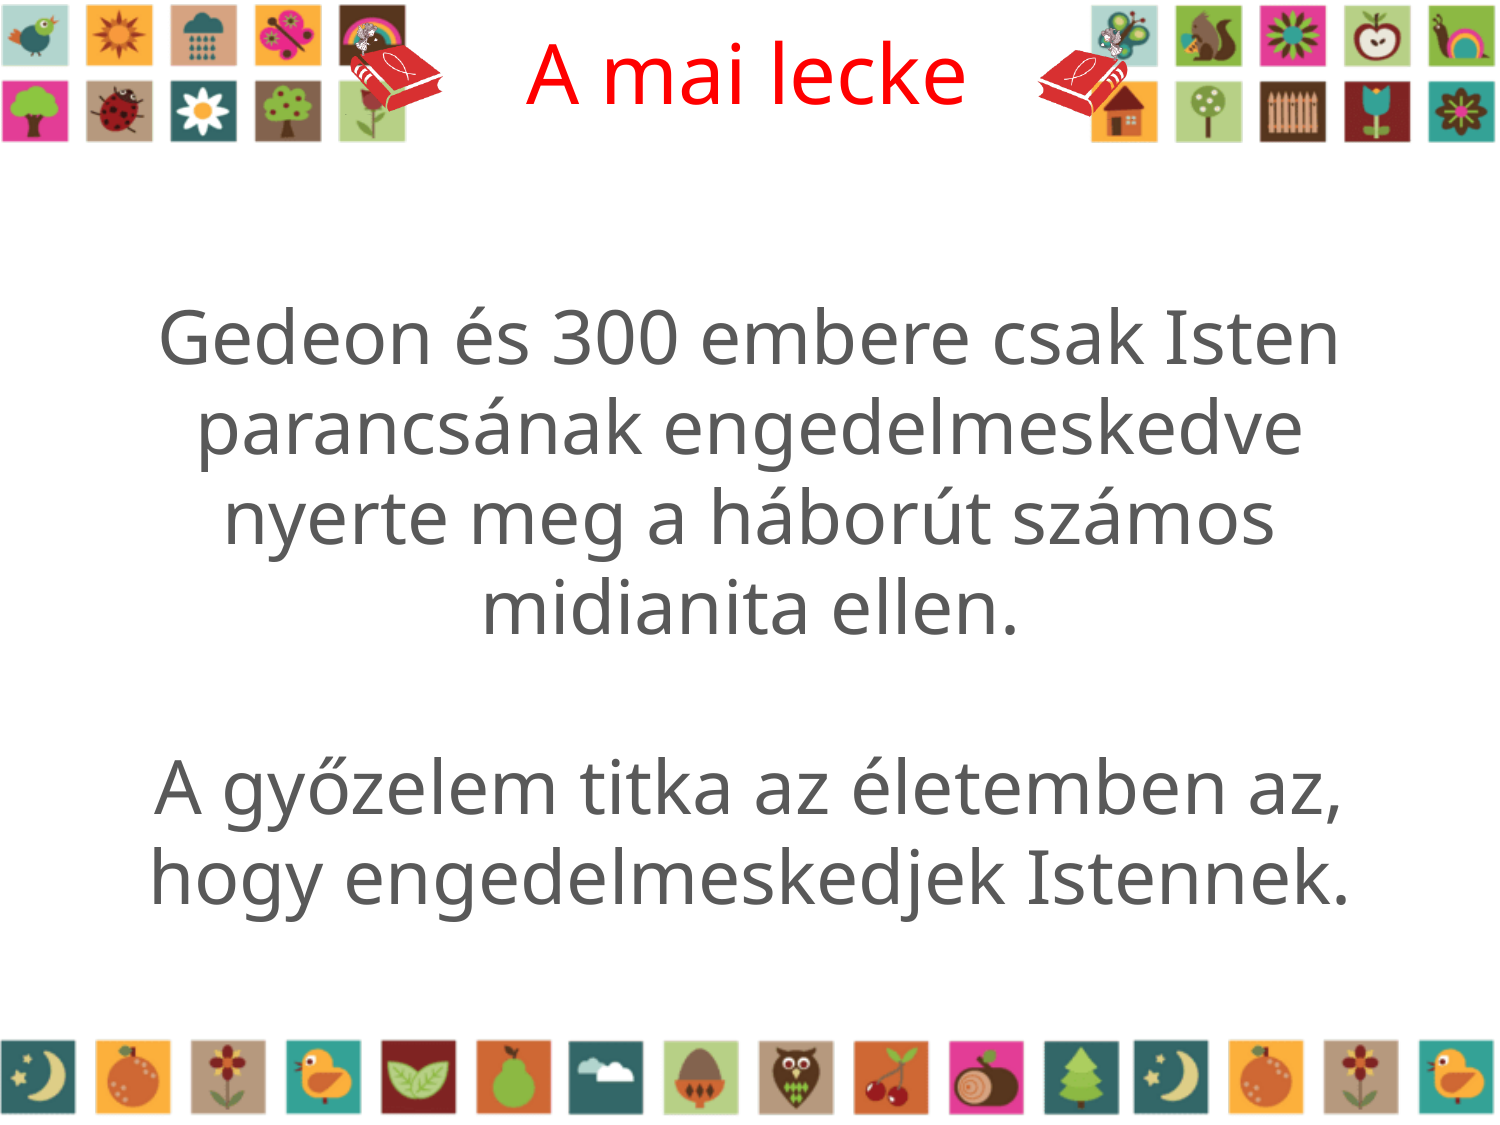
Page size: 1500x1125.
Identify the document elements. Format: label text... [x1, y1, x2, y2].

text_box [0, 1028, 1500, 1118]
text_box A mai lecke [425, 13, 1077, 129]
picture [0, 3, 475, 150]
text_box Gedeon és 300 embere csak Isten parancsának engedelmeskedve nyerte meg a háborút számos midianita ellen. A győzelem titka az életemben az, hogy engedelmeskedjek Istennek. [76, 282, 1424, 927]
picture [1005, 3, 1500, 150]
